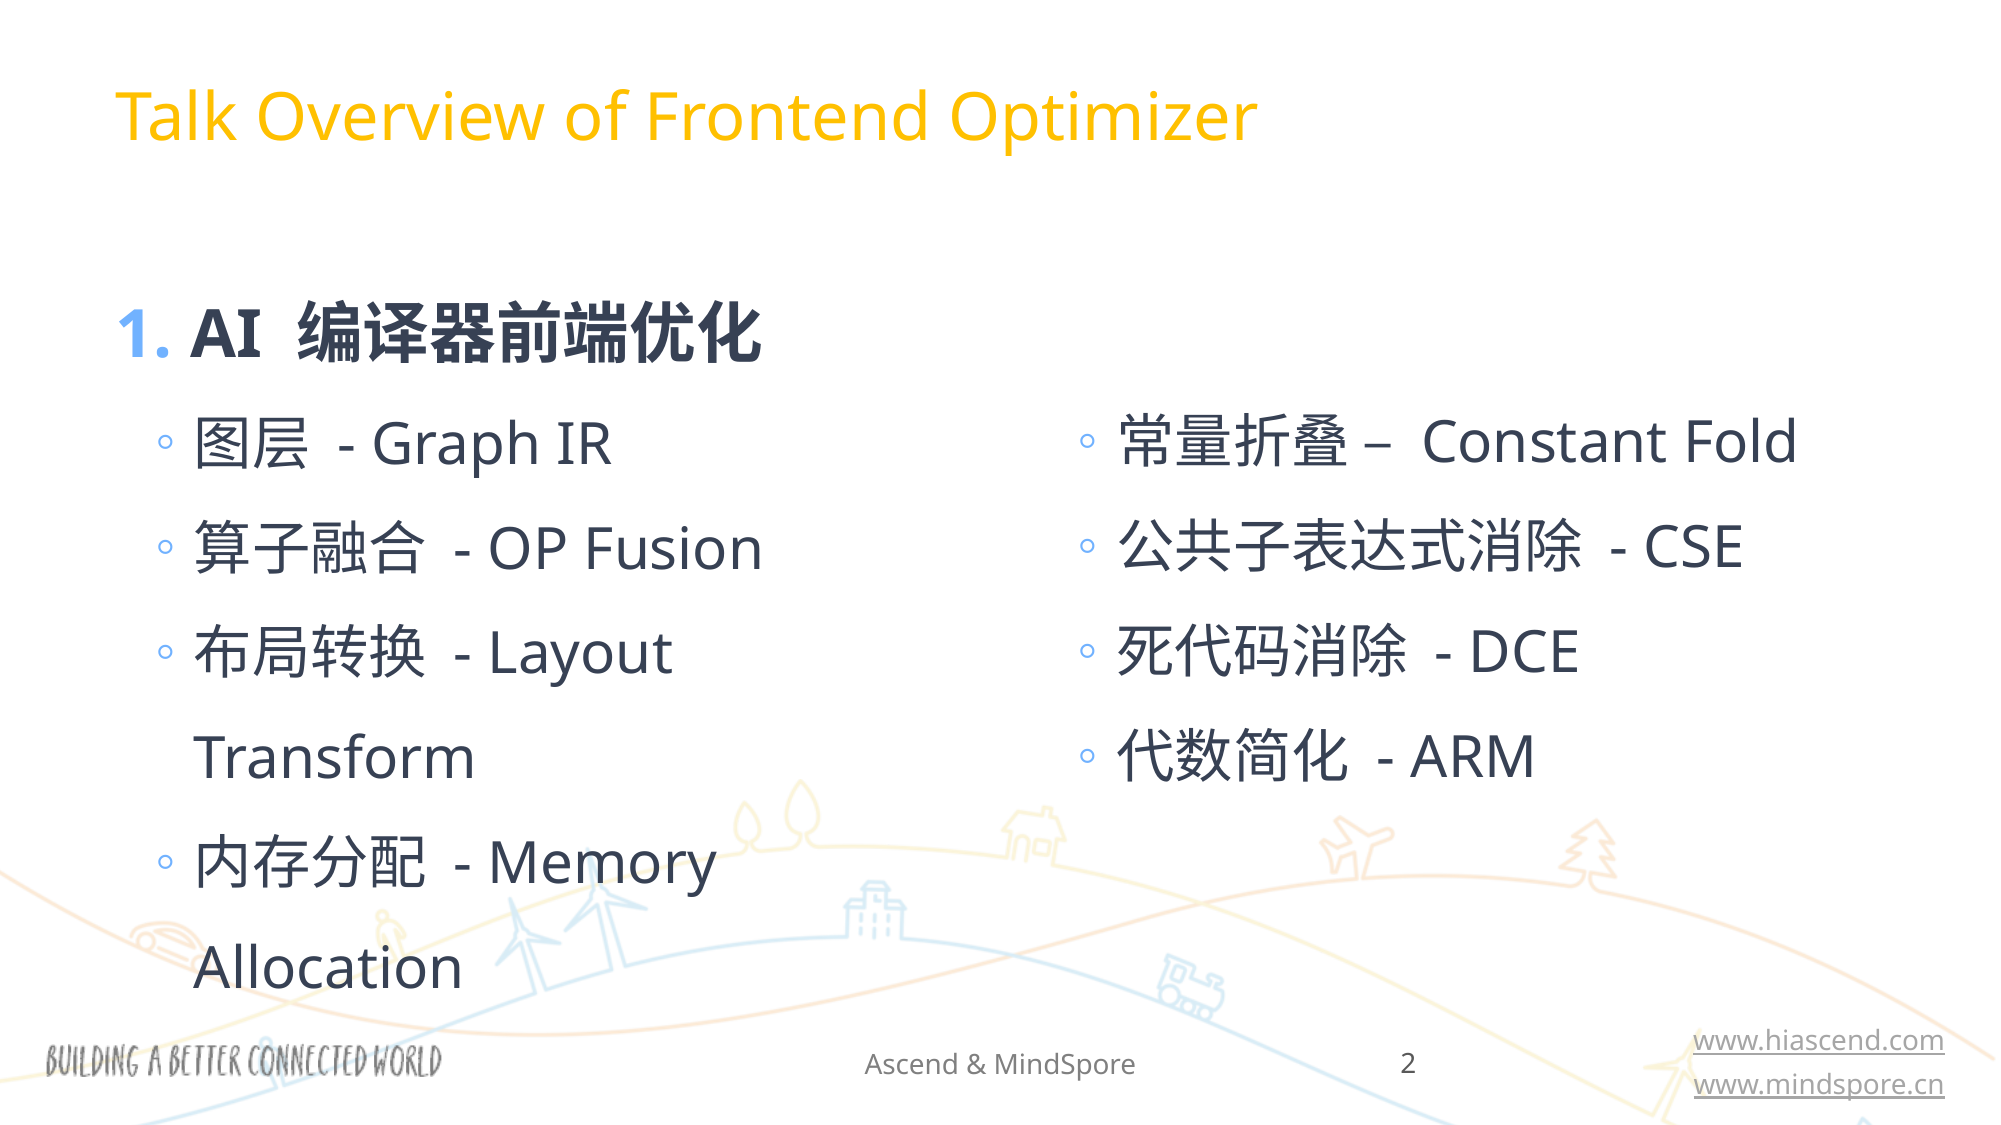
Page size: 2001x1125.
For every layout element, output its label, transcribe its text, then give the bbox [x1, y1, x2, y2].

picture [23, 1023, 468, 1105]
text_box 常量折叠 – Constant Fold 公共子表达式消除 - CSE 死代码消除 - DCE 代数简化 - ARM [1024, 362, 1900, 856]
text_box AI 编译器前端优化 图层 - Graph IR 算子融合 - OP Fusion 布局转换 - Layout Transform 内存分配 - Memory Allocation [101, 243, 977, 975]
text_box Talk Overview of Frontend Optimizer [101, 66, 1900, 163]
